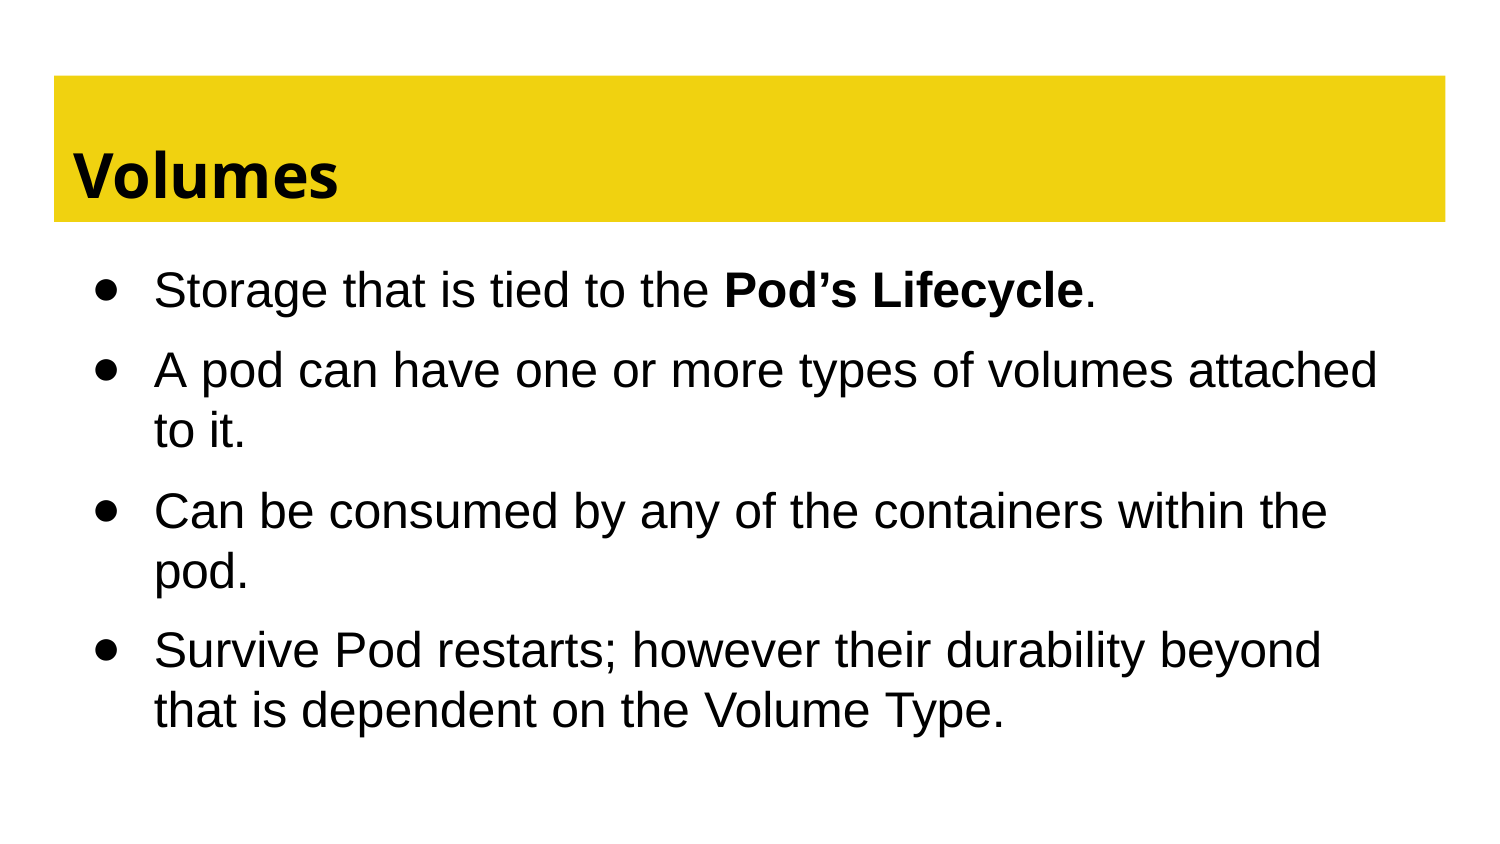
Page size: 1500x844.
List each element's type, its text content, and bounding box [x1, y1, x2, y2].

title Volumes [71, 16, 1429, 212]
text_box Storage that is tied to the Pod’s Lifecycle. A pod can have one or more types of volumes attached to it. Can be consumed by any of the containers within the pod. Survive Pod restarts; however their durability beyond that is dependent on the Volume Type. [89, 234, 1382, 738]
